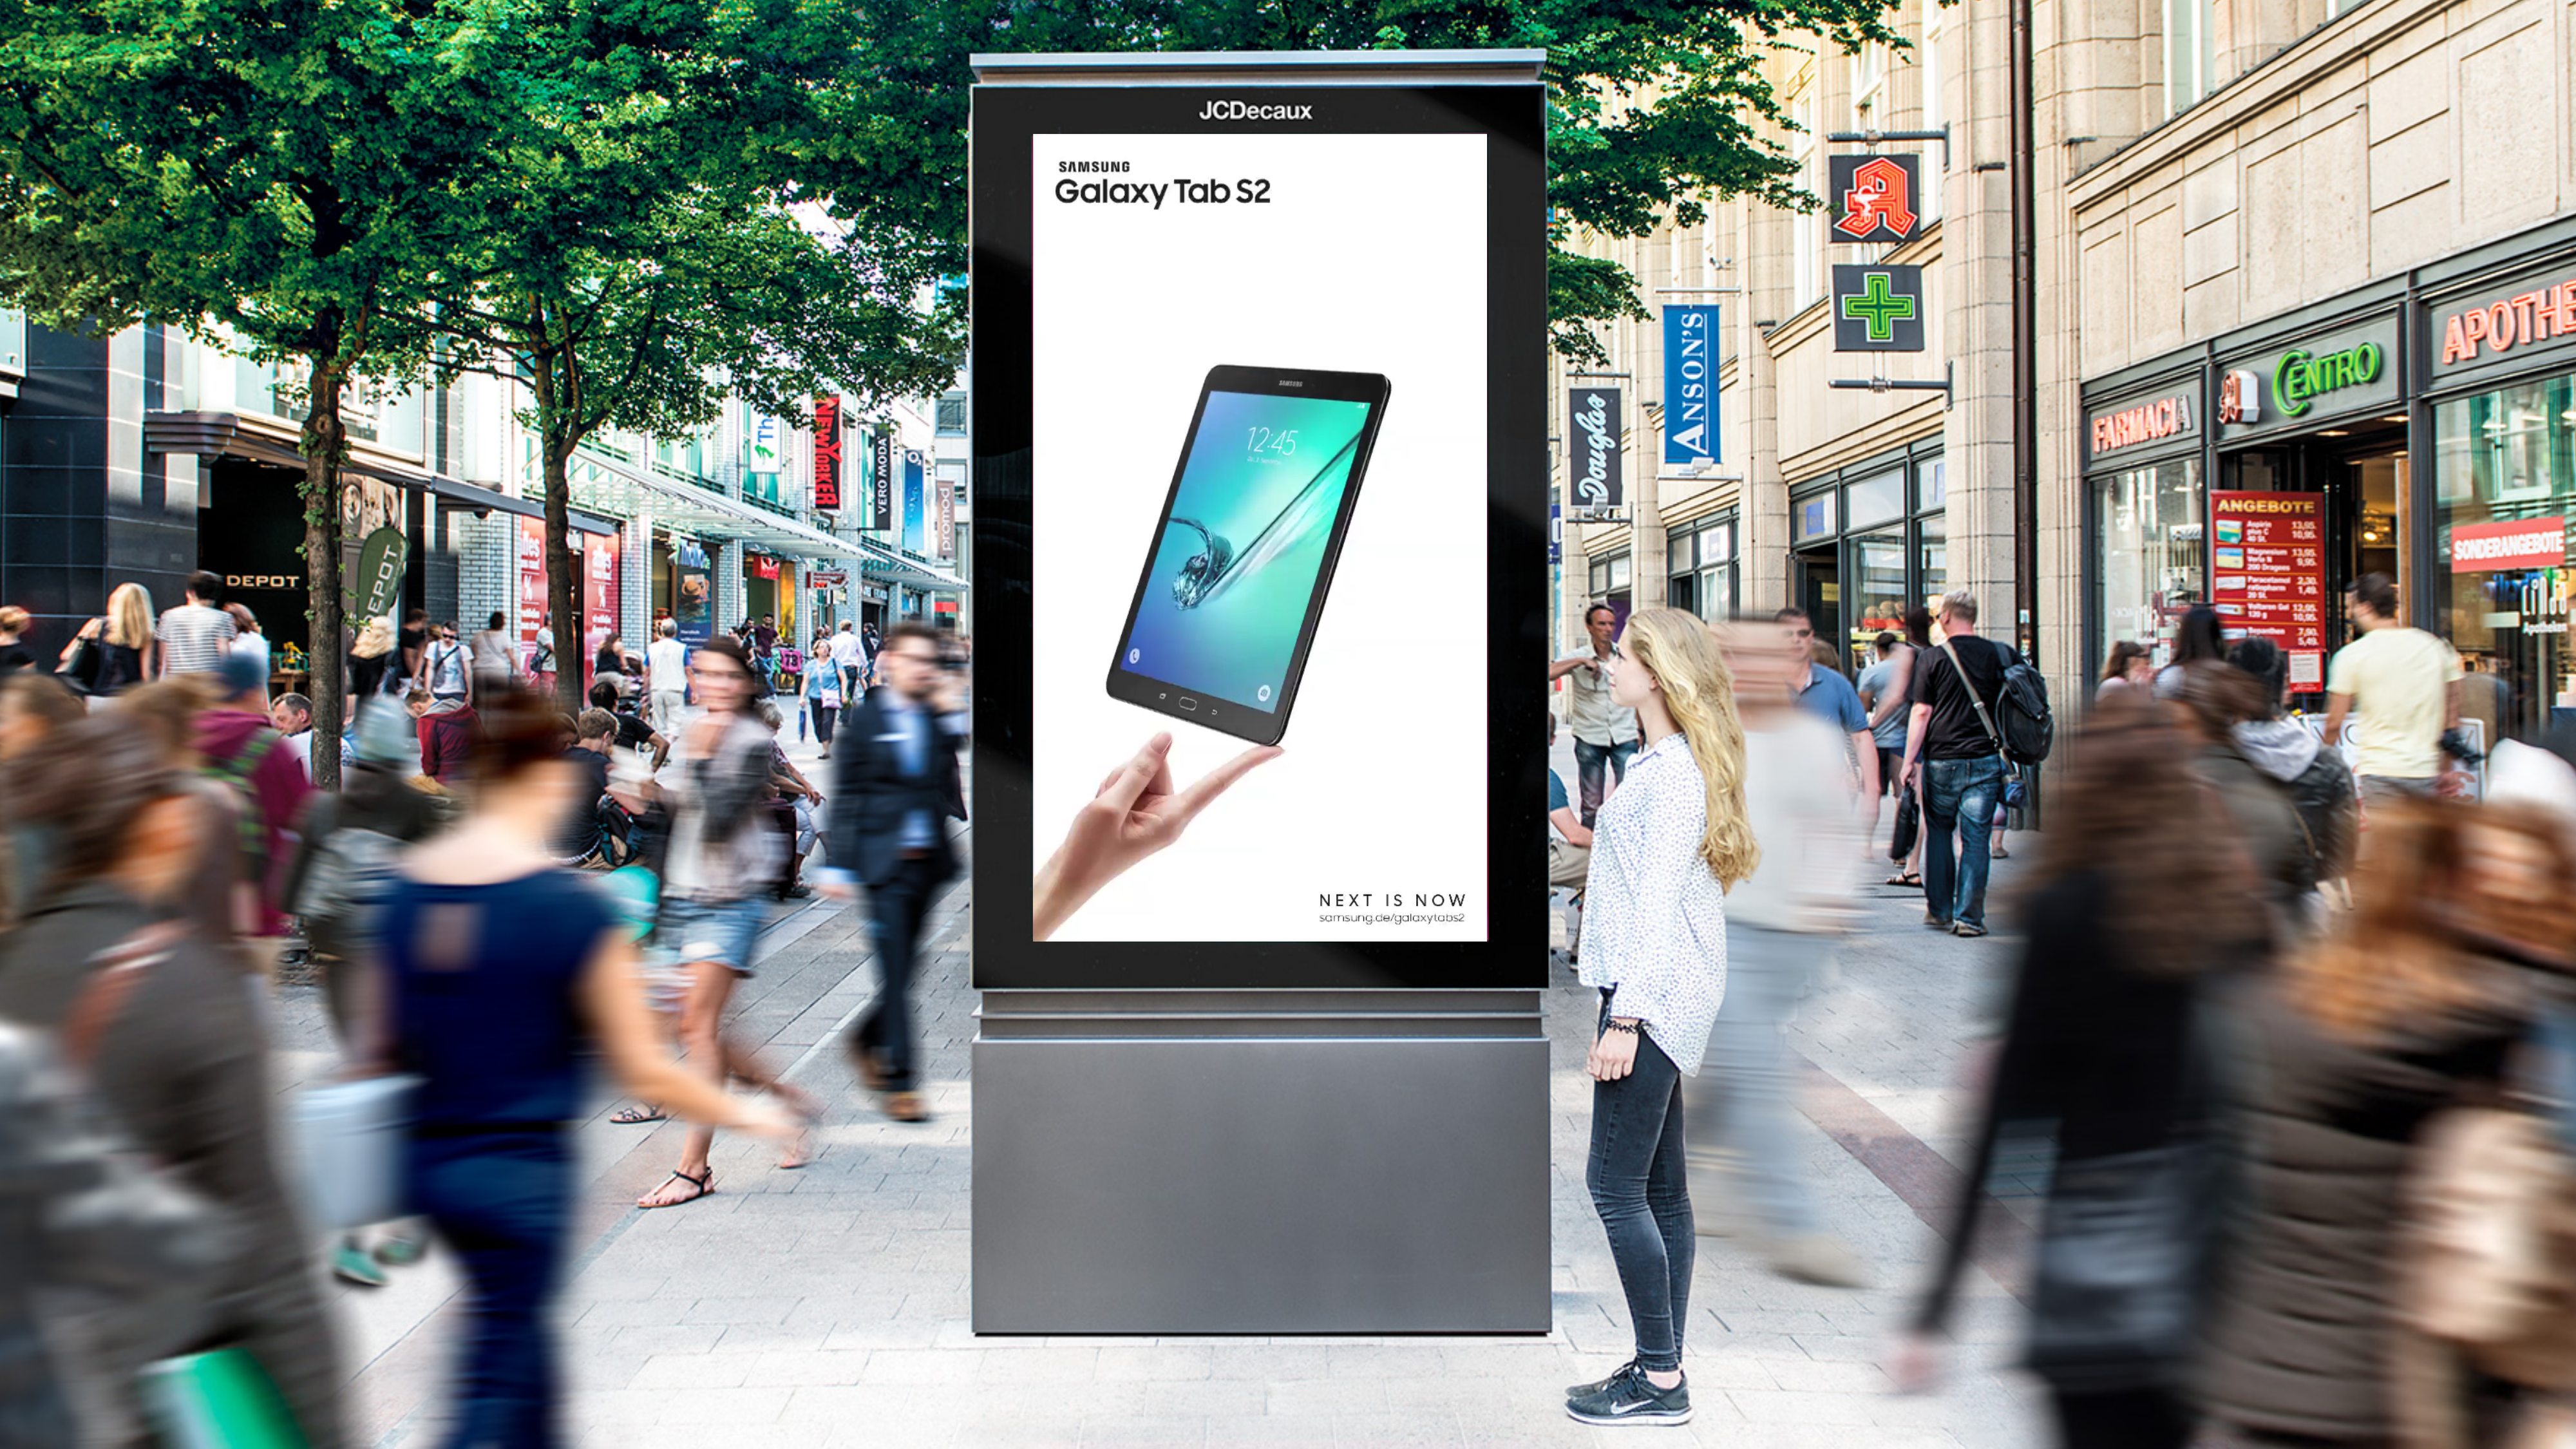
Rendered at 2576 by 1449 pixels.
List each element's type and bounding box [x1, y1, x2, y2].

text_box [1032, 133, 1488, 942]
picture [0, 0, 2576, 1449]
